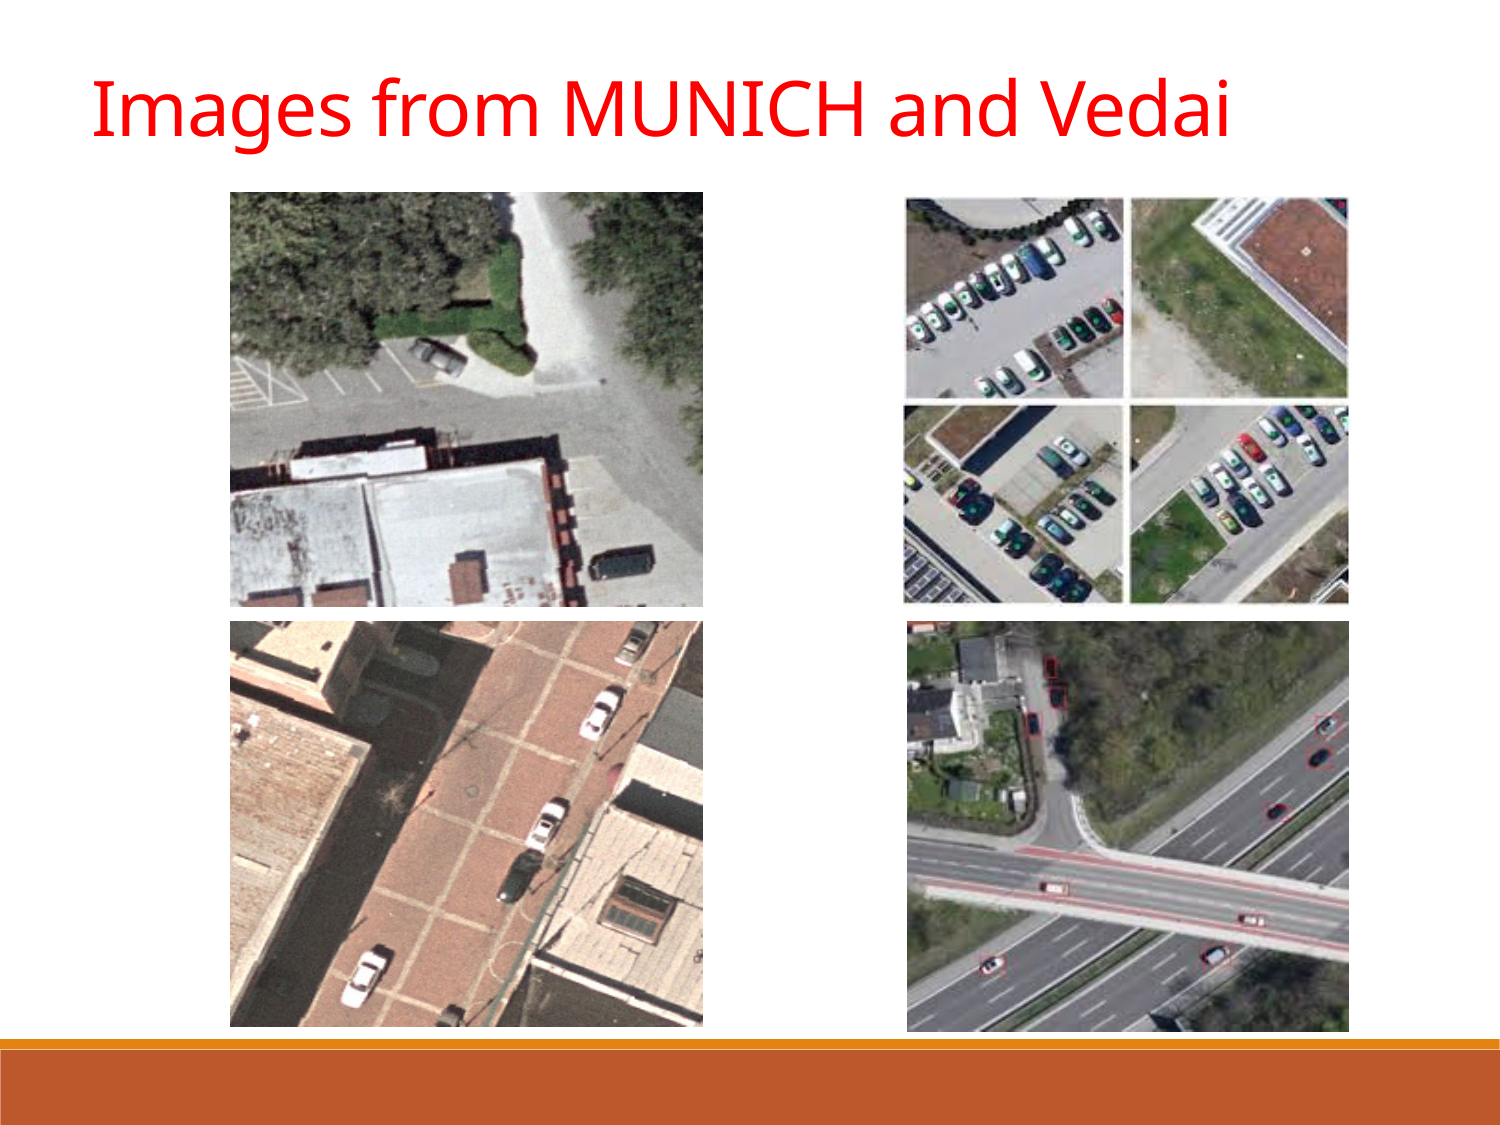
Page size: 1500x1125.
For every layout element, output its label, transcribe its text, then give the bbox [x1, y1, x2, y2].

title Images from MUNICH and Vedai [76, 0, 1315, 160]
picture [903, 195, 1353, 607]
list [906, 620, 1349, 1033]
picture [229, 620, 704, 1028]
picture [229, 192, 704, 607]
